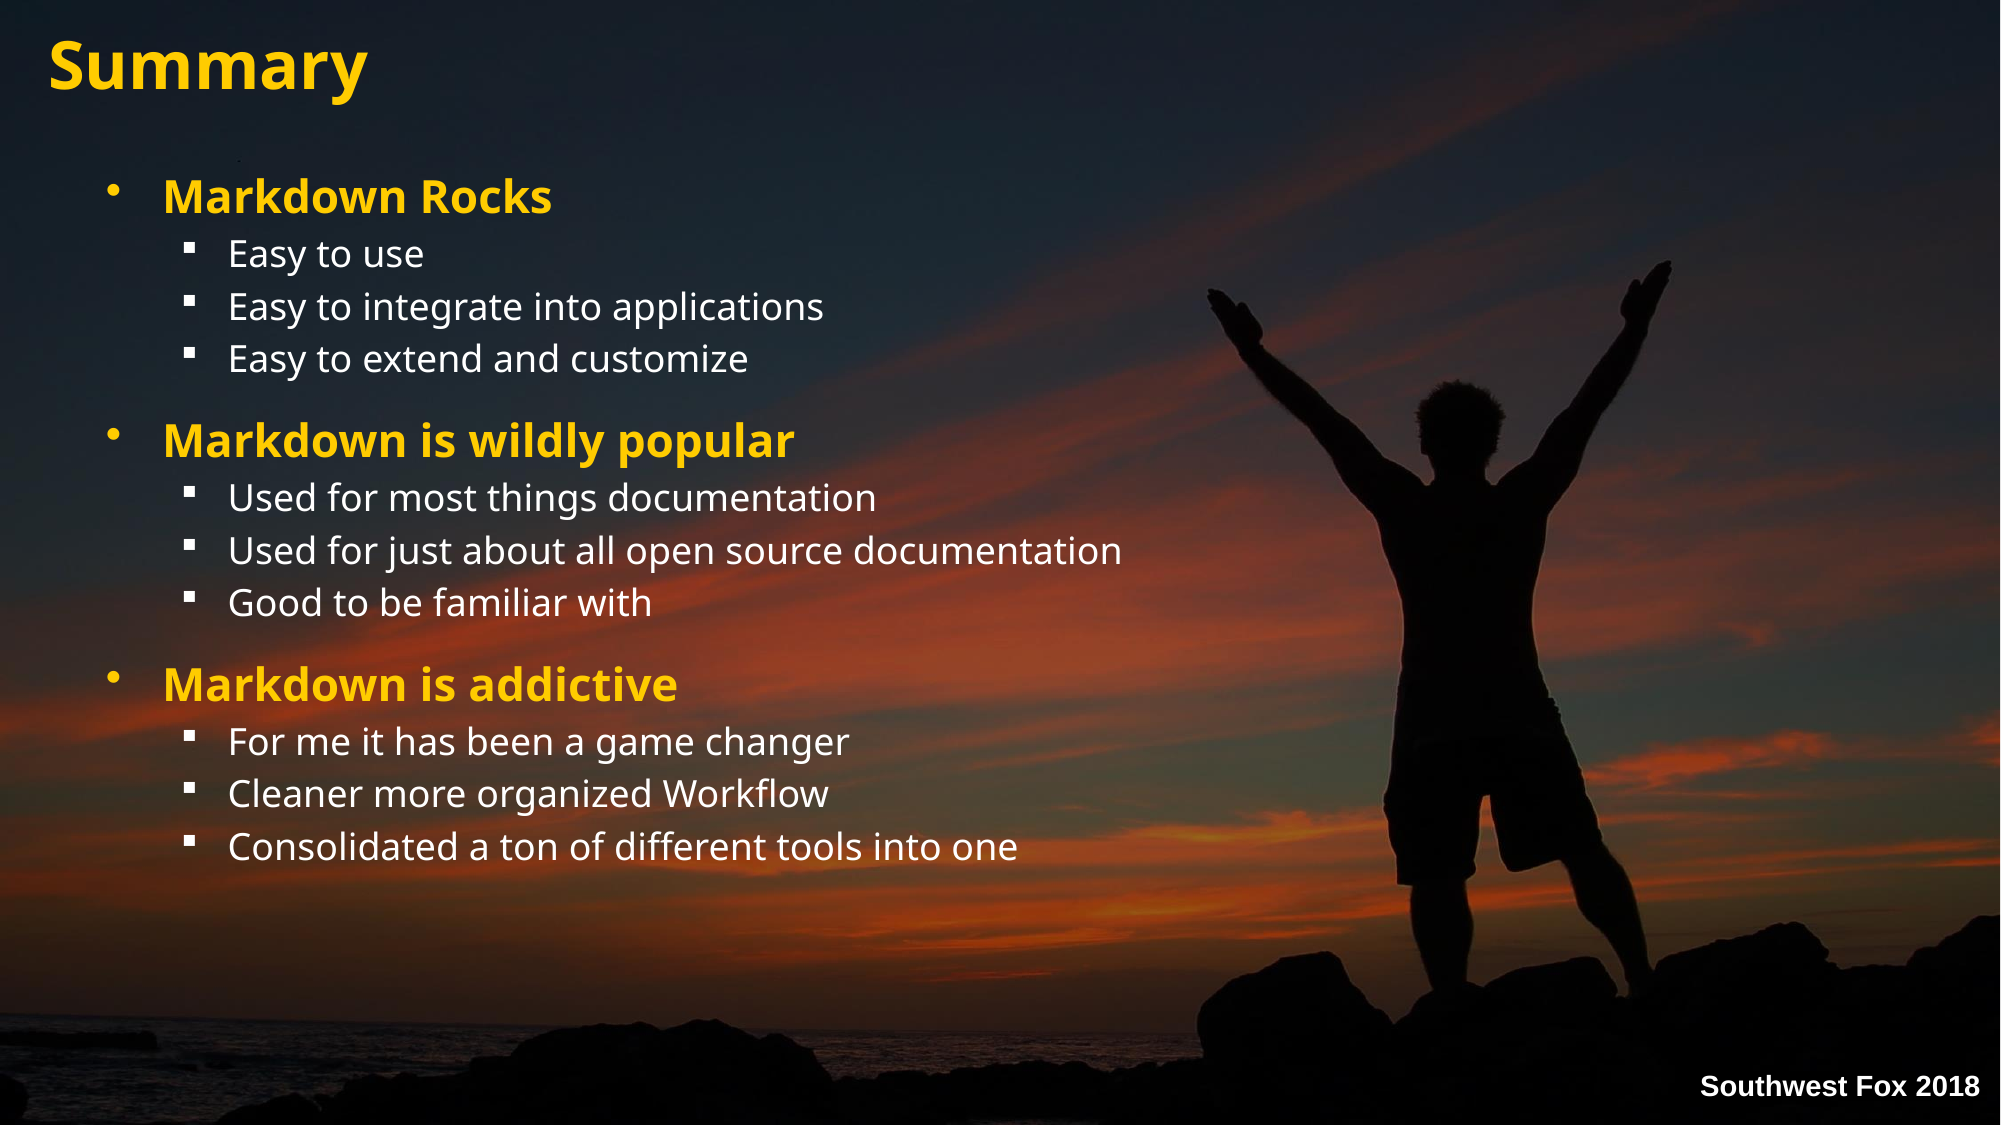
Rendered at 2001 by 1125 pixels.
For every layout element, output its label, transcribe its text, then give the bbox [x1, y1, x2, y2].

list Markdown Rocks Easy to use Easy to integrate into applications Easy to extend and customize Markdown is wildly popular Used for most things documentation Used for just about all open source documentation Good to be familiar with Markdown is addictive For me it has been a game changer Cleaner more organized Workflow Consolidated a ton of different tools into one [83, 149, 1967, 988]
picture [0, 0, 2001, 1125]
title Summary [33, 24, 1734, 100]
